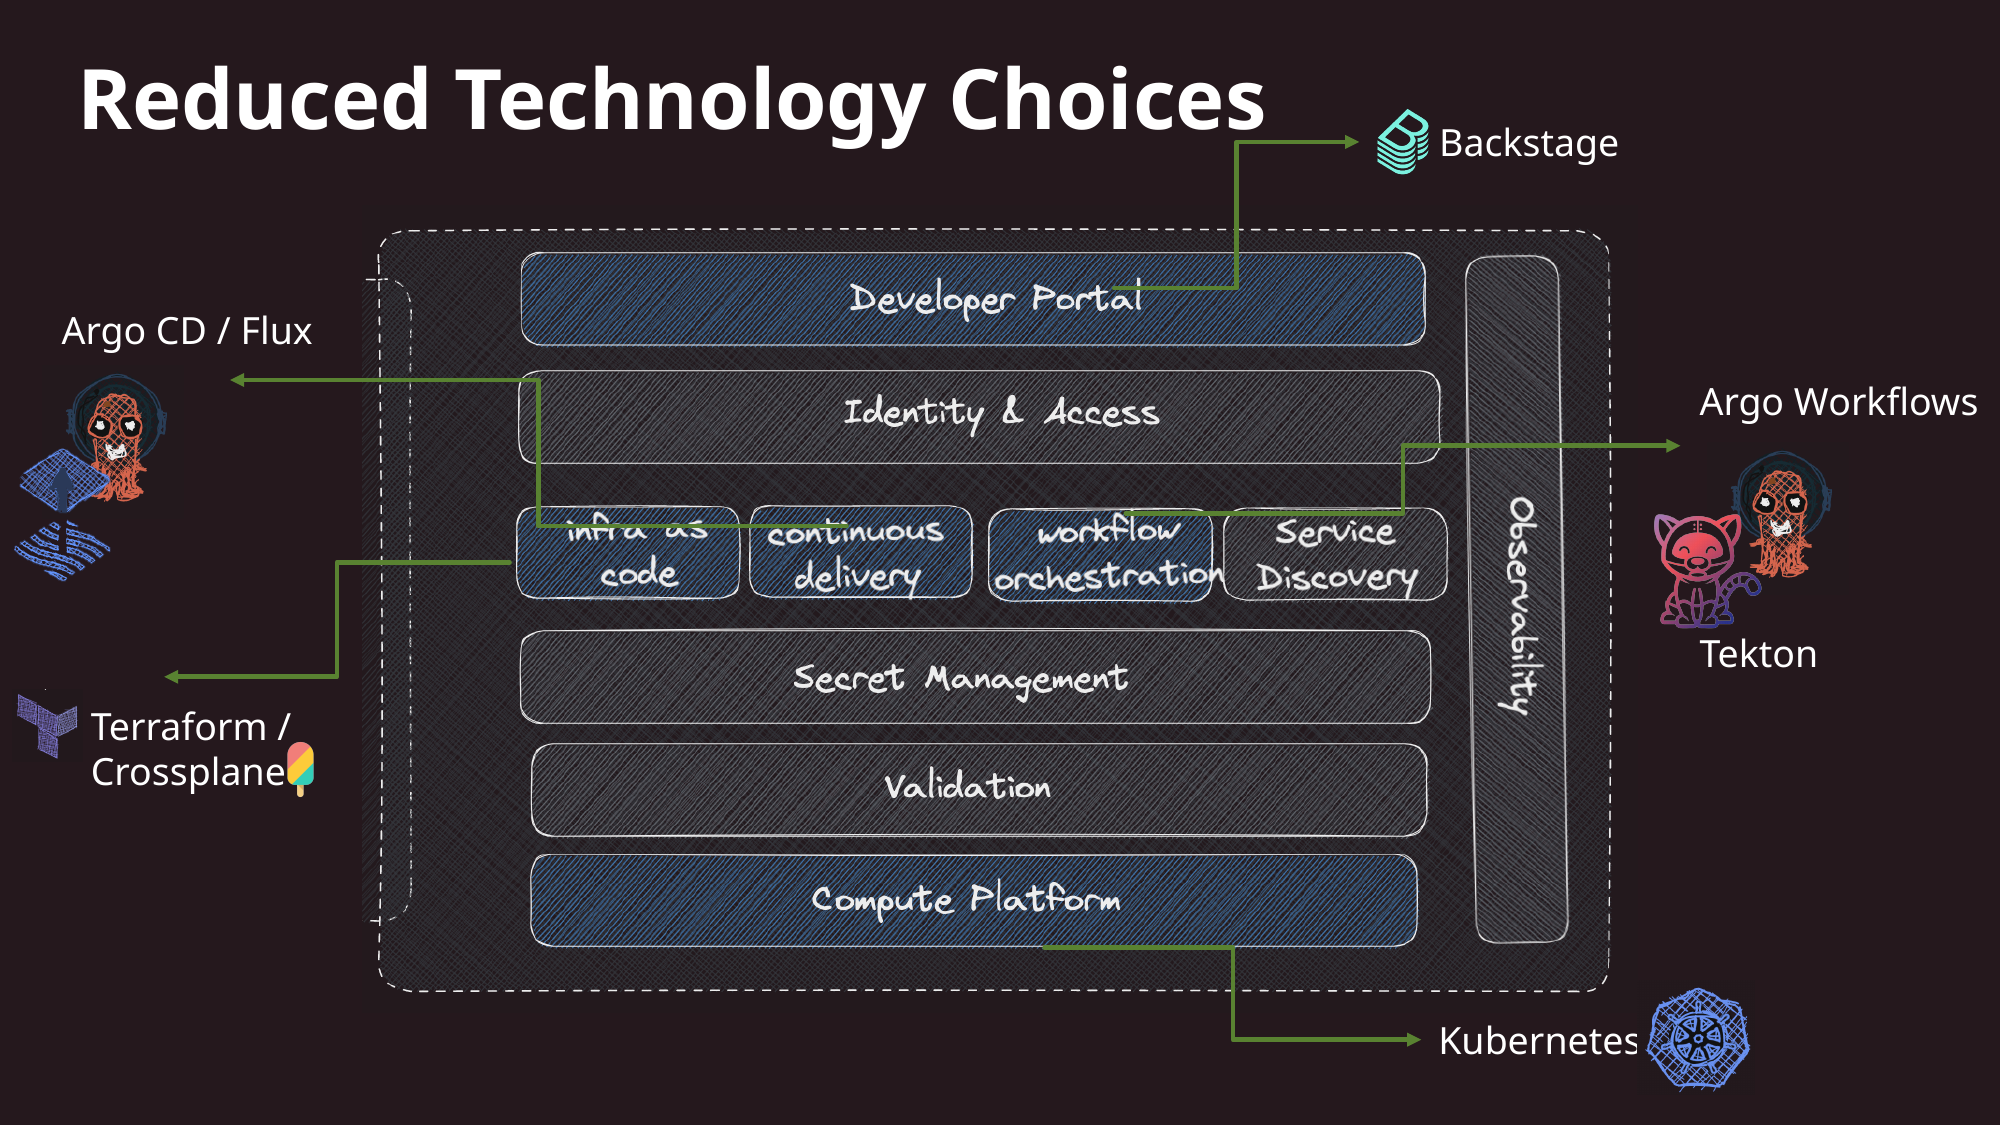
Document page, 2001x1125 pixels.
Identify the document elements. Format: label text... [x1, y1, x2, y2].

text_box Argo CD / Flux [61, 299, 314, 360]
text_box Argo Workflows [1699, 370, 1979, 431]
picture [12, 689, 83, 762]
text_box Reduced Technology Choices [62, 50, 1938, 156]
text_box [230, 379, 847, 527]
text_box Tekton [1699, 622, 1819, 683]
picture [269, 738, 332, 801]
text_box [164, 562, 510, 677]
text_box Terraform / Crossplane [90, 695, 292, 801]
picture [362, 205, 1755, 1095]
picture [1359, 97, 1448, 186]
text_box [1044, 947, 1422, 1040]
text_box Kubernetes [1438, 1013, 1637, 1070]
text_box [1125, 445, 1681, 514]
picture [1649, 442, 1849, 629]
text_box Backstage [1448, 112, 1620, 172]
picture [8, 365, 184, 596]
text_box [1114, 141, 1360, 288]
